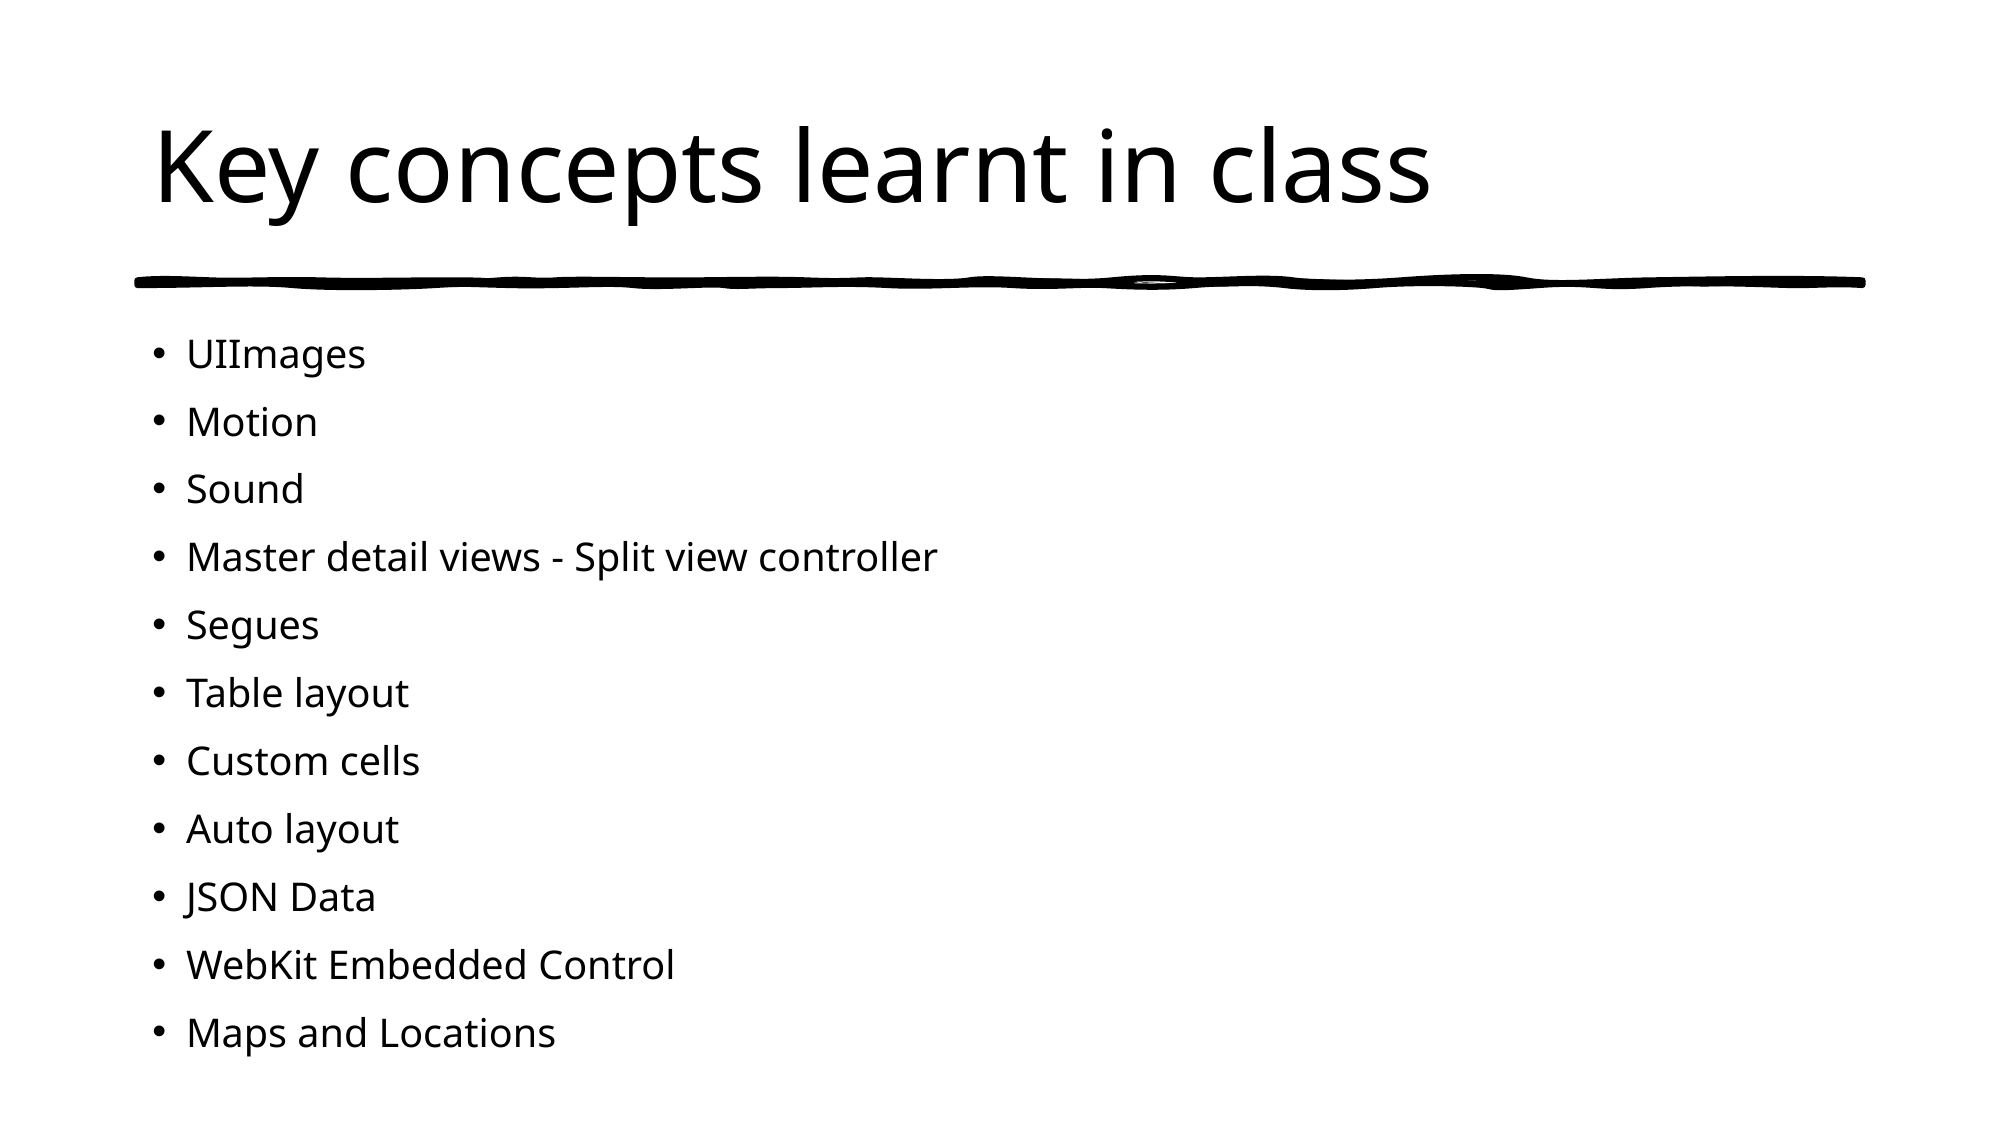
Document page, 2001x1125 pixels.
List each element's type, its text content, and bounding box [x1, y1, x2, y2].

title Key concepts learnt in class [137, 53, 1863, 271]
list UIImages Motion Sound Master detail views - Split view controller Segues Table layout Custom cells Auto layout JSON Data WebKit Embedded Control Maps and Locations [137, 316, 1863, 1066]
